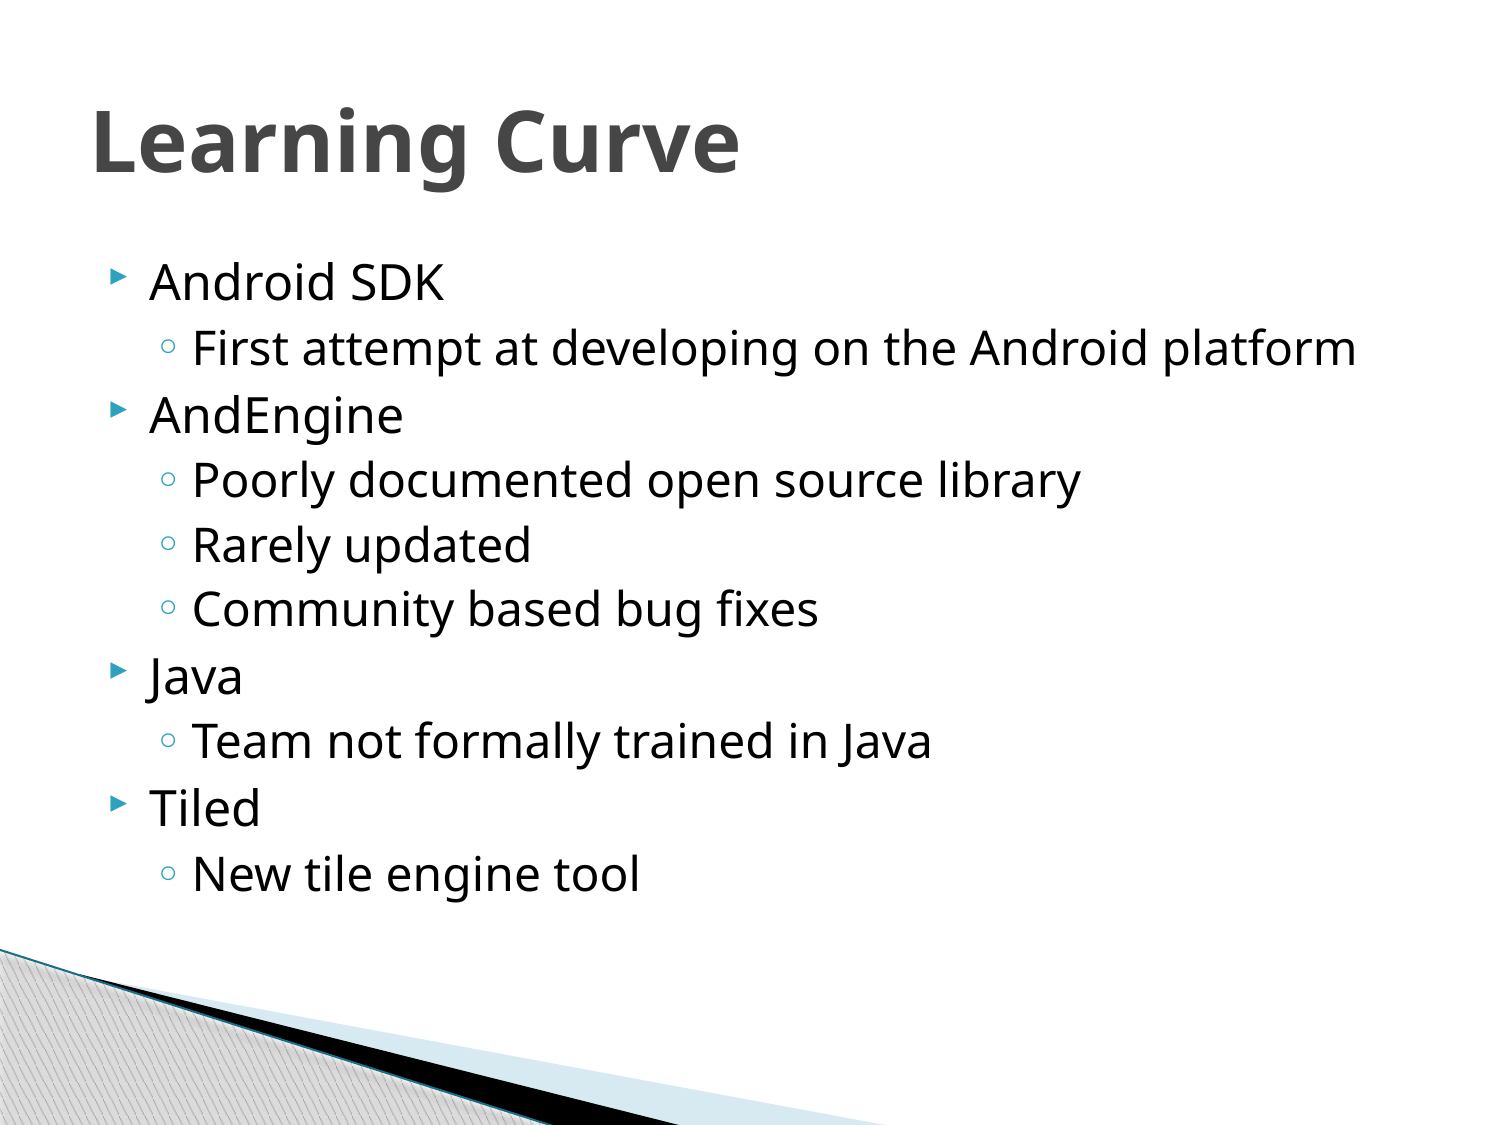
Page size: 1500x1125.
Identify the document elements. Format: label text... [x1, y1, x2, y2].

list Android SDK First attempt at developing on the Android platform AndEngine Poorly documented open source library Rarely updated Community based bug fixes Java Team not formally trained in Java Tiled New tile engine tool [75, 243, 1425, 986]
title Learning Curve [75, 45, 1425, 233]
